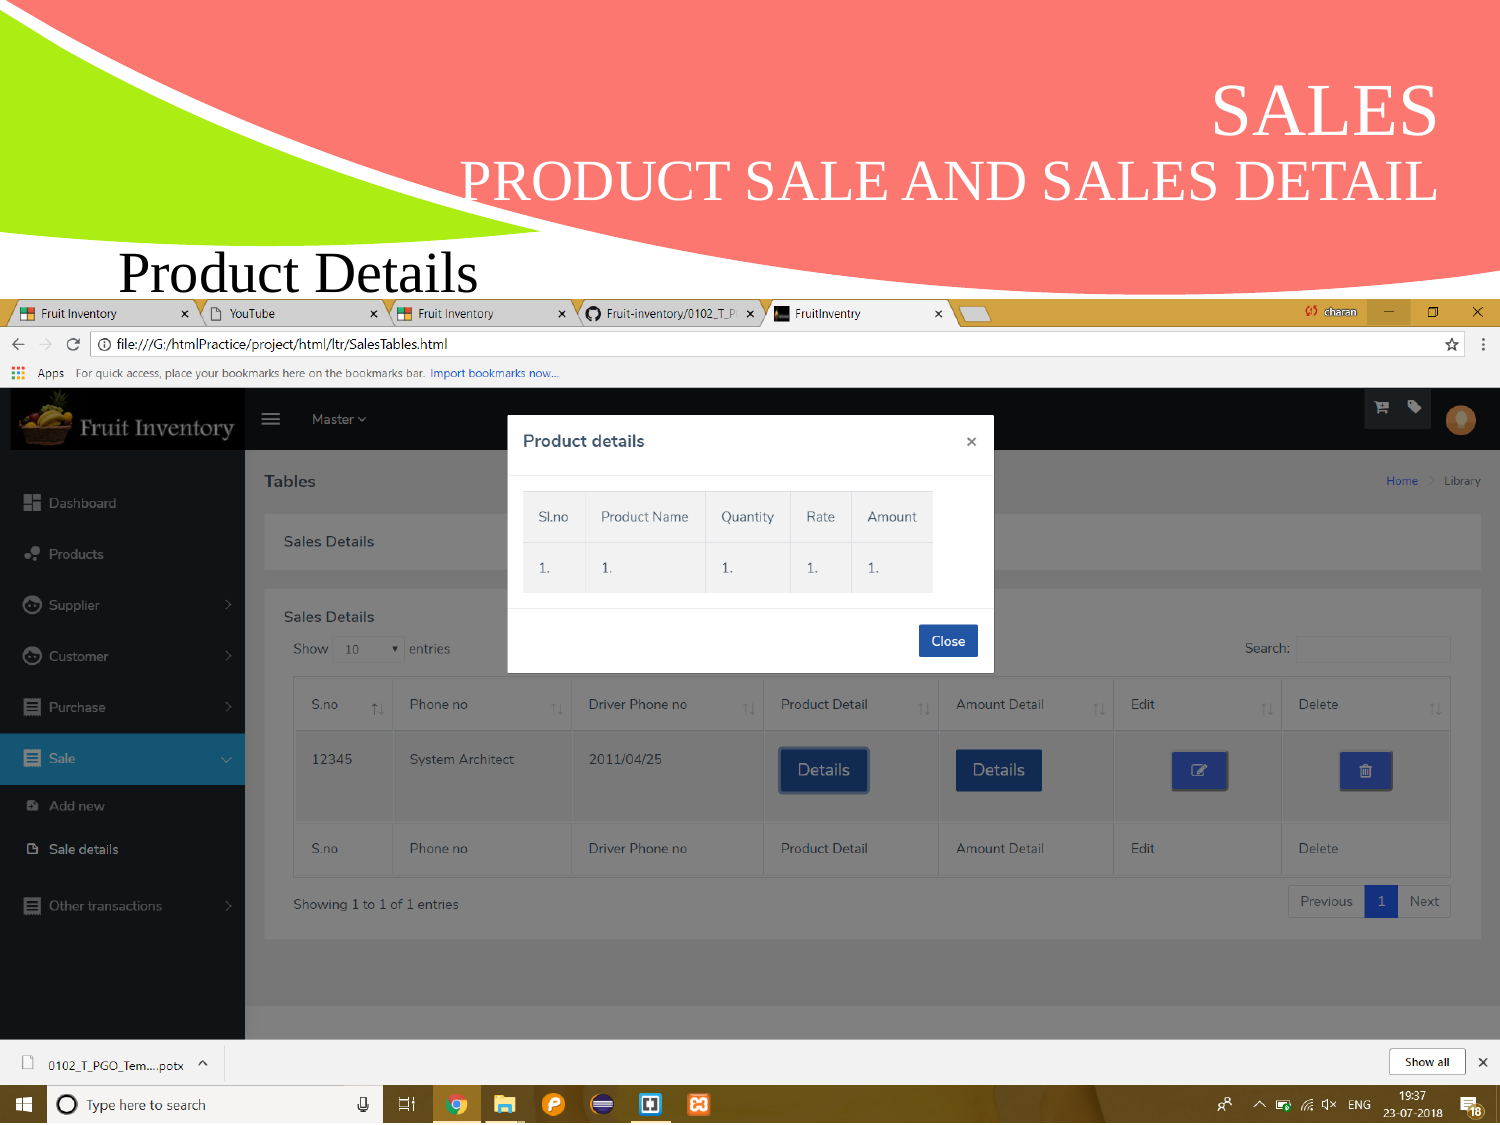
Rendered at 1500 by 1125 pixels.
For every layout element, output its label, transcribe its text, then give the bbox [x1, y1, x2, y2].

title Sales [103, 2, 1500, 220]
picture [0, 299, 1500, 1123]
list Product Details [103, 235, 1397, 299]
subtitle Product SALE AND SALES DETAIL [375, 142, 1500, 260]
